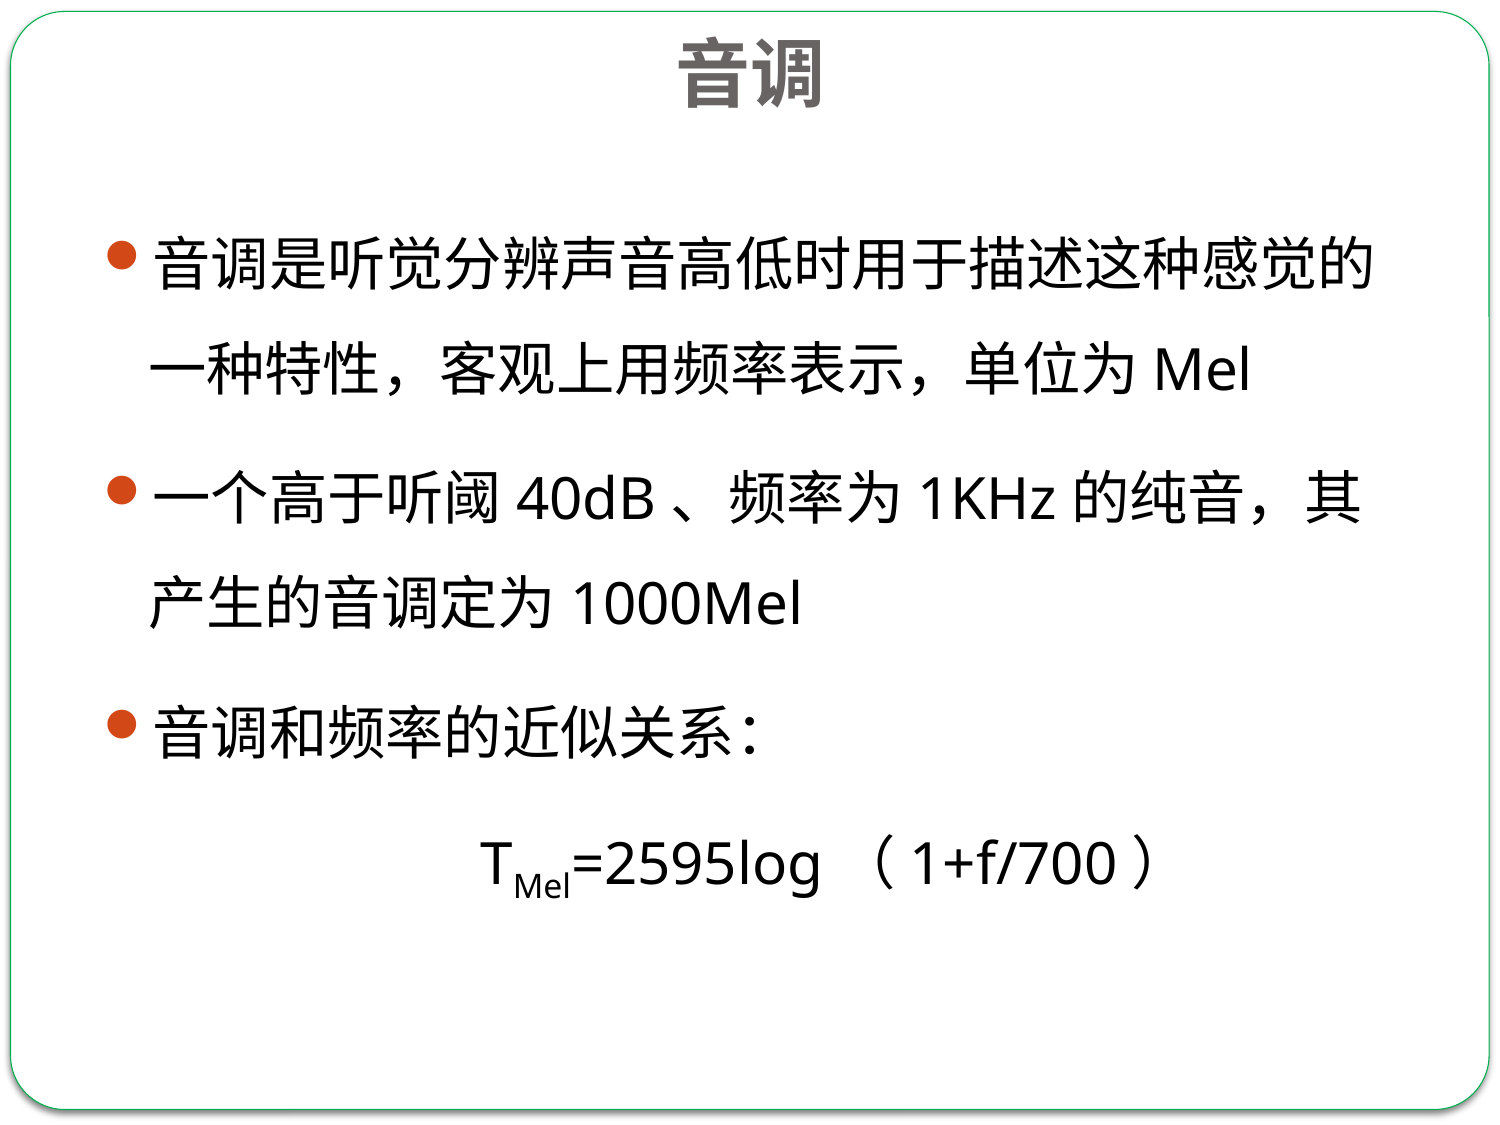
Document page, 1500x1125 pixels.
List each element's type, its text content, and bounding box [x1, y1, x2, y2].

text_box 音调是听觉分辨声音高低时用于描述这种感觉的一种特性，客观上用频率表示，单位为Mel 一个高于听阈40dB、频率为1KHz的纯音，其产生的音调定为1000Mel 音调和频率的近似关系： TMel=2595log（1+f/700） [88, 184, 1401, 885]
text_box 音调 [94, 19, 1407, 219]
